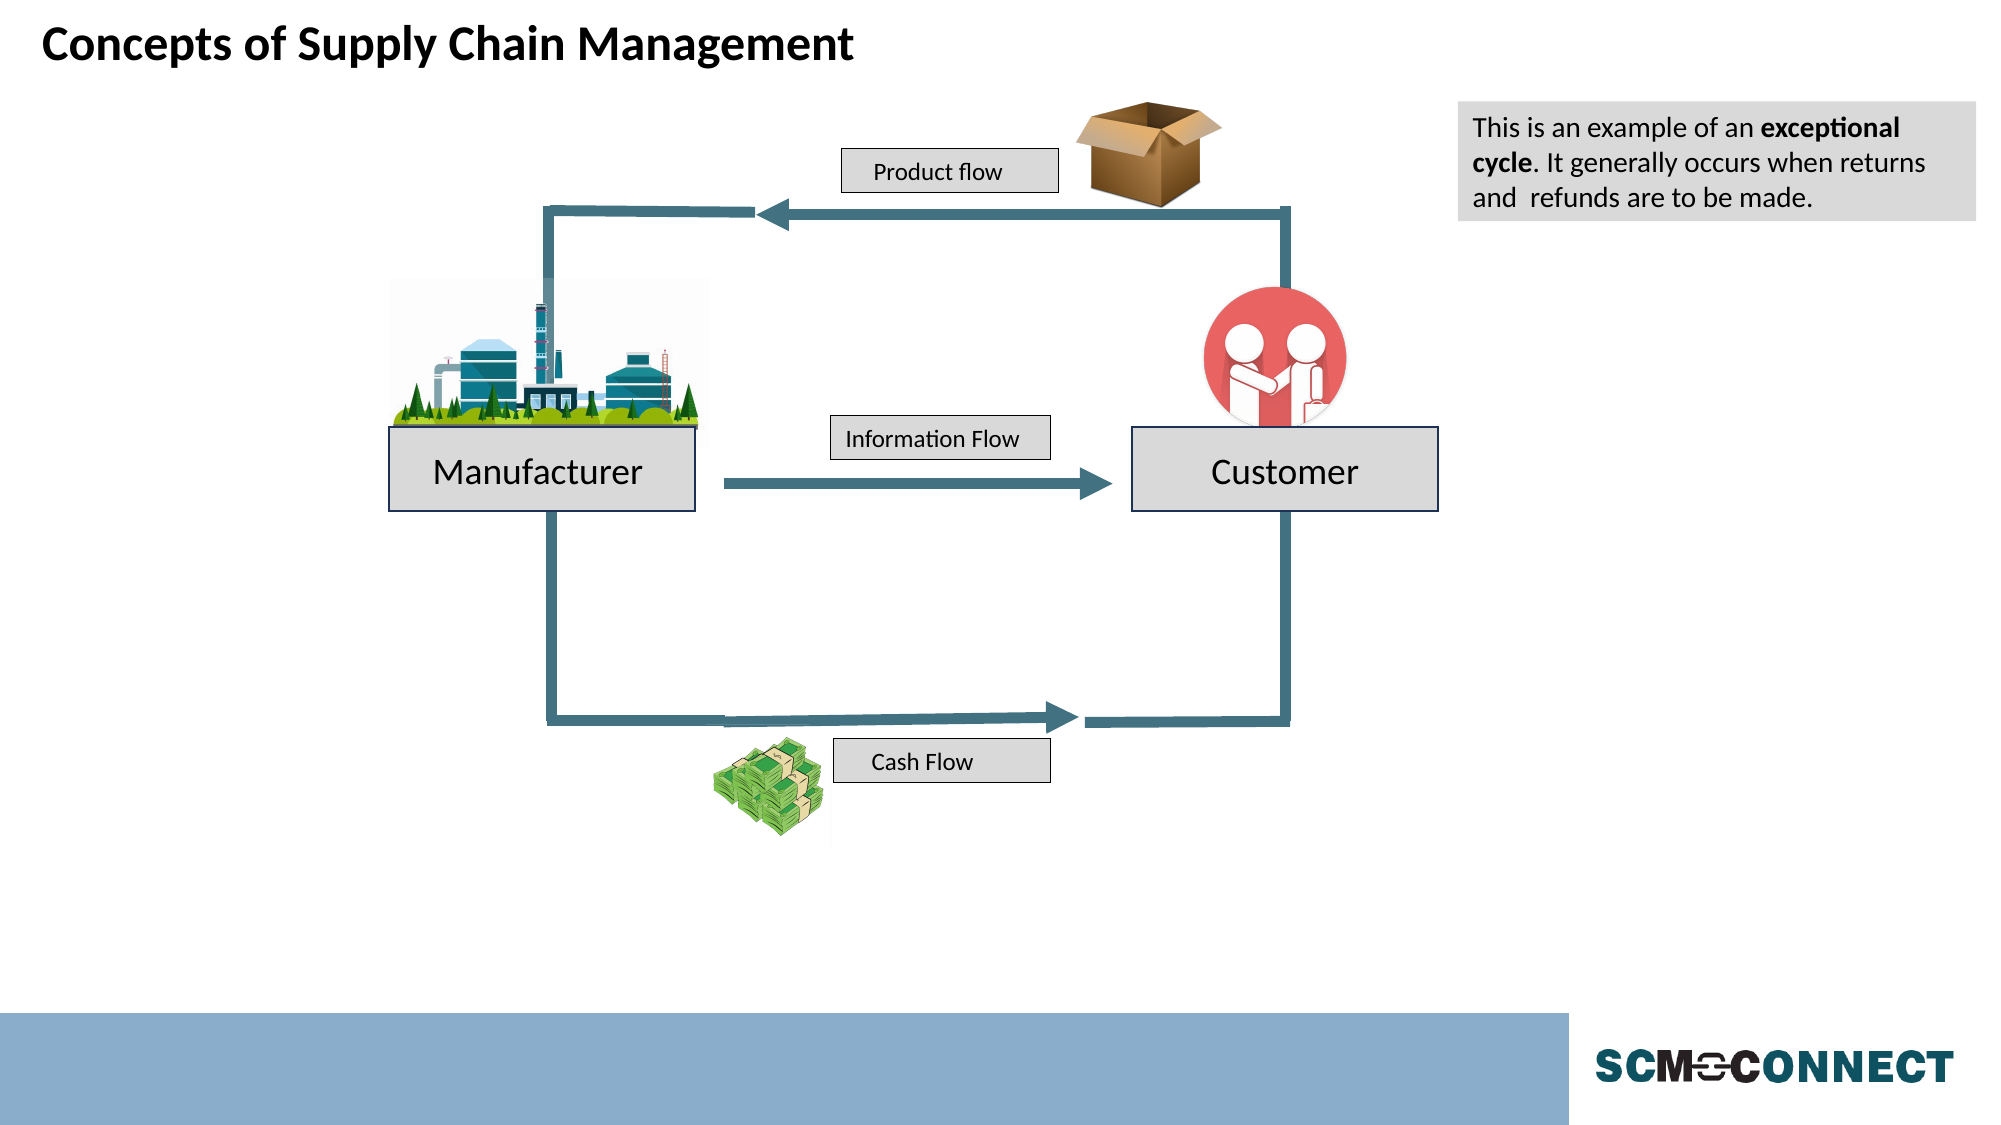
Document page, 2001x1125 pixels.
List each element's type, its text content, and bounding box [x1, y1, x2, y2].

text_box Product flow [841, 148, 1059, 193]
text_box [723, 716, 1079, 722]
picture [1587, 1031, 1962, 1108]
text_box Concepts of Supply Chain Management [27, 3, 881, 78]
text_box Information Flow [830, 415, 1051, 460]
text_box Cash Flow [833, 738, 1051, 783]
picture [389, 278, 709, 448]
picture [1195, 278, 1355, 438]
text_box Customer [1131, 426, 1439, 512]
picture [706, 724, 831, 849]
text_box This is an example of an exceptional cycle. It generally occurs when returns and refunds are to be made. [1457, 101, 1977, 222]
text_box Manufacturer [388, 426, 696, 512]
picture [1076, 102, 1223, 209]
